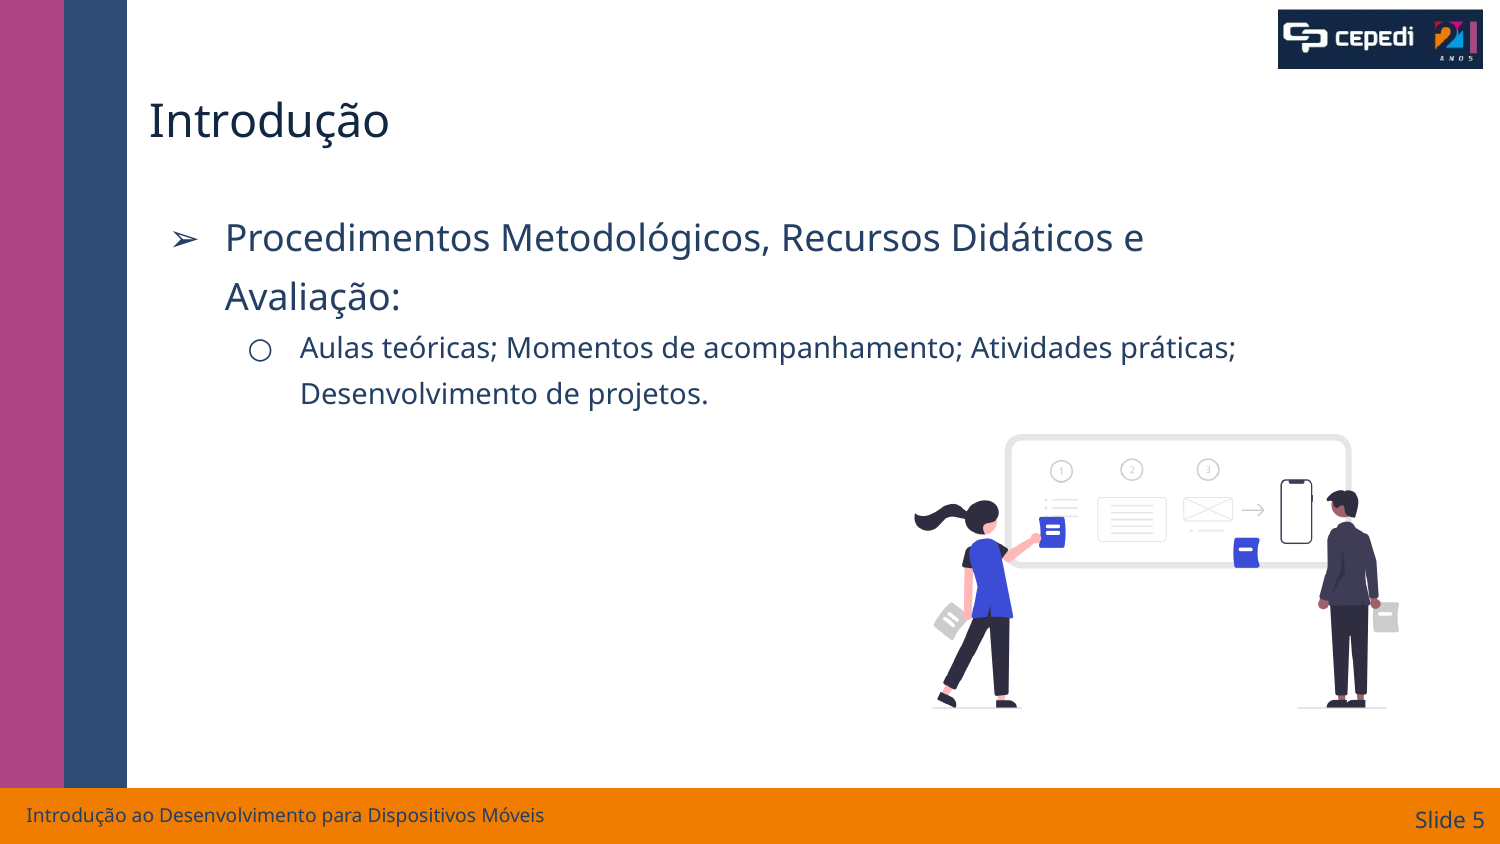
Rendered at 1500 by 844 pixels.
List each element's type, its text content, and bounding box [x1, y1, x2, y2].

subtitle Introdução ao Desenvolvimento para Dispositivos Móveis [11, 782, 677, 844]
list Procedimentos Metodológicos, Recursos Didáticos e Avaliação: Aulas teóricas; Momentos de acompanhamento; Atividades práticas; Desenvolvimento de projetos. [134, 189, 1339, 750]
slide_number Slide ‹#› [1277, 789, 1500, 844]
picture [0, 0, 1500, 844]
title Introdução [134, 72, 1339, 167]
